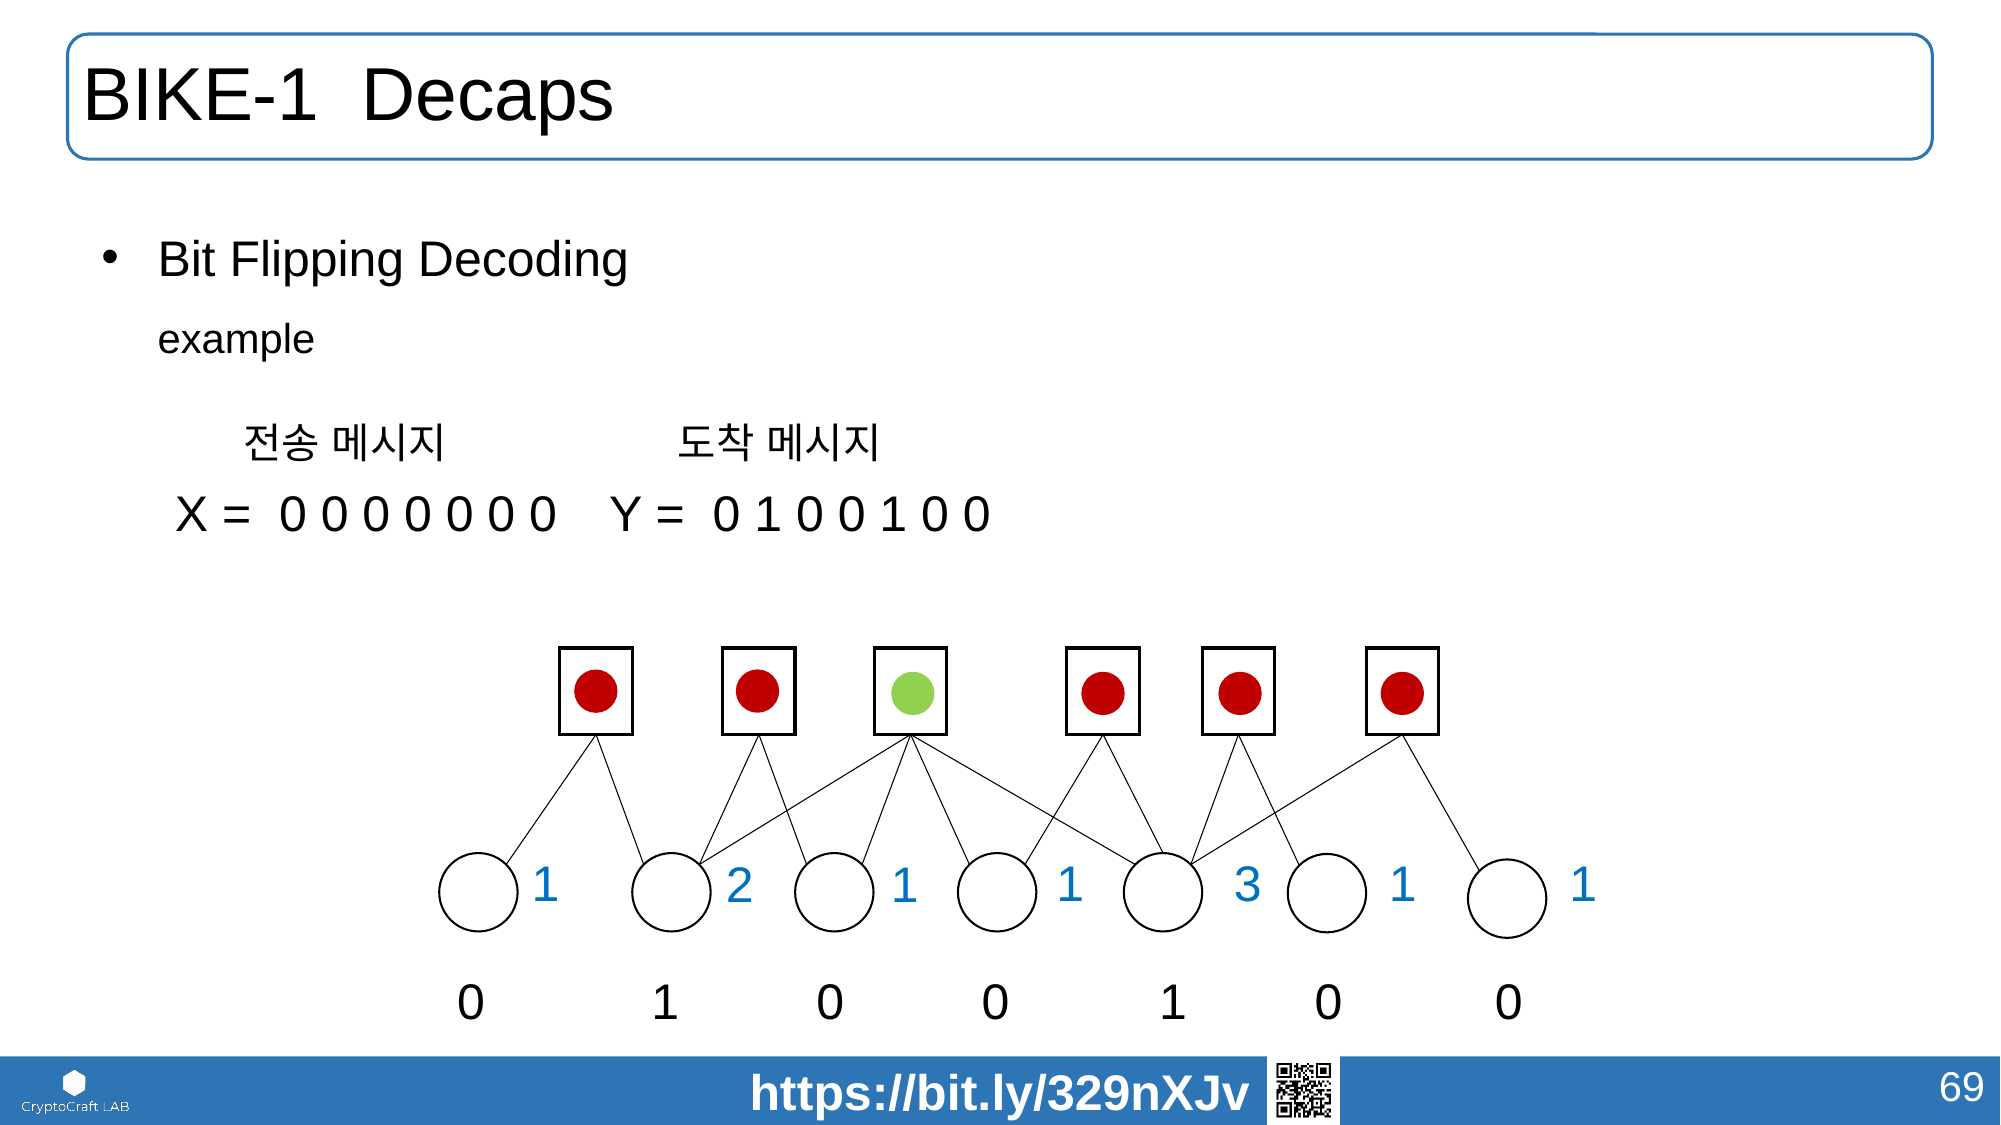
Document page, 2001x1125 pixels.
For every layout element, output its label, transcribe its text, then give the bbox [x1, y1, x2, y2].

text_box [441, 961, 1538, 1039]
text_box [862, 734, 910, 843]
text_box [506, 734, 596, 865]
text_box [1300, 734, 1402, 843]
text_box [758, 734, 807, 843]
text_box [592, 408, 1008, 551]
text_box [1238, 734, 1300, 843]
text_box [1473, 921, 1541, 939]
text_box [1402, 734, 1480, 843]
text_box [1134, 921, 1192, 933]
text_box [643, 921, 700, 933]
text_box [1190, 734, 1238, 843]
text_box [699, 734, 758, 843]
text_box [1297, 921, 1356, 934]
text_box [516, 843, 1613, 921]
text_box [807, 734, 862, 843]
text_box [1102, 734, 1164, 843]
list Bit Flipping Decoding example [67, 189, 1933, 1019]
text_box [806, 921, 863, 933]
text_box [596, 734, 644, 843]
text_box [968, 921, 1026, 933]
title BIKE-1 Decaps [67, 34, 1933, 160]
picture [1267, 1054, 1340, 1125]
picture [13, 1061, 138, 1123]
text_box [158, 408, 575, 551]
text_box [559, 647, 1439, 735]
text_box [910, 734, 1102, 843]
text_box [438, 852, 516, 933]
